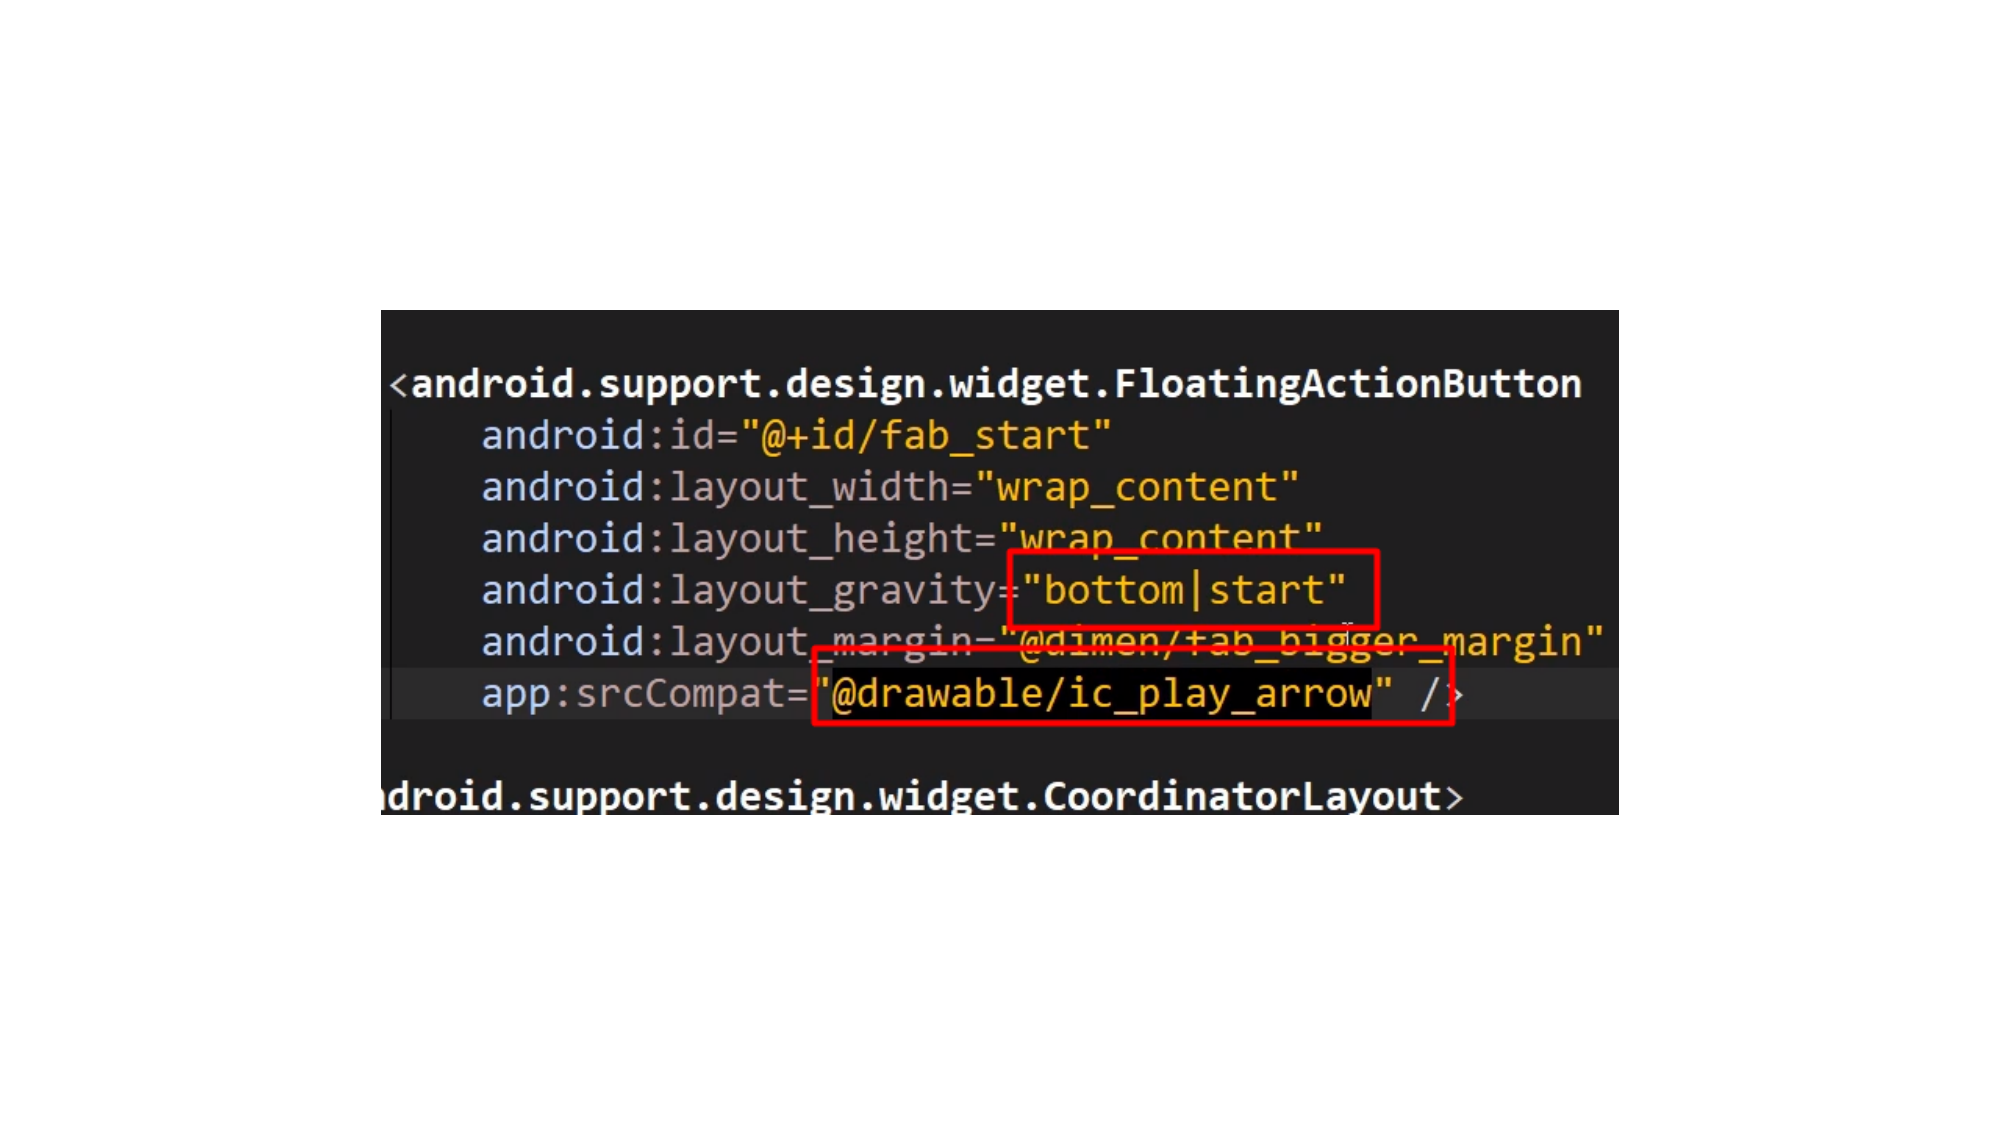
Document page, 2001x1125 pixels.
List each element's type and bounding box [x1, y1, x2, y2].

picture [381, 310, 1619, 815]
